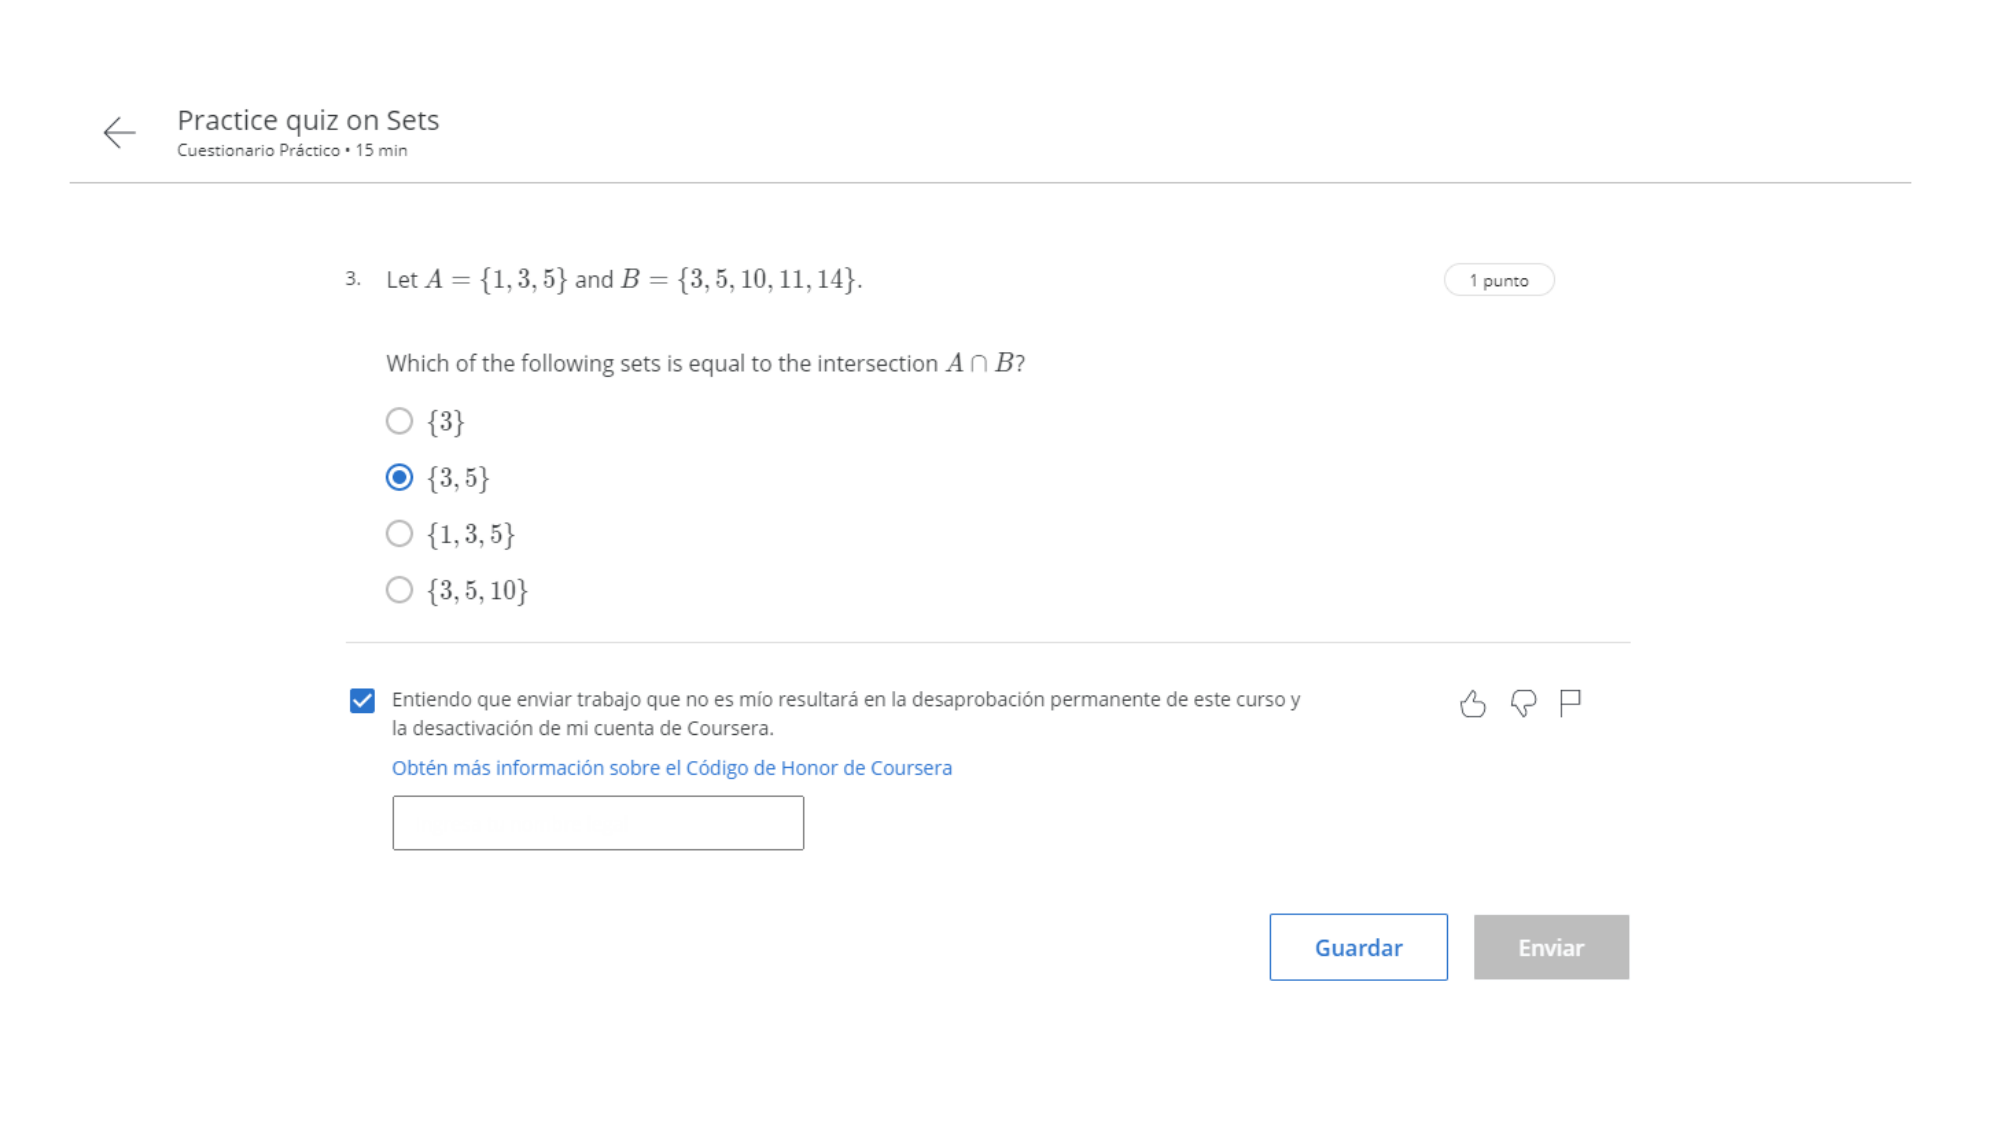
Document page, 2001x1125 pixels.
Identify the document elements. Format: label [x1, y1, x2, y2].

picture [69, 87, 1912, 1006]
